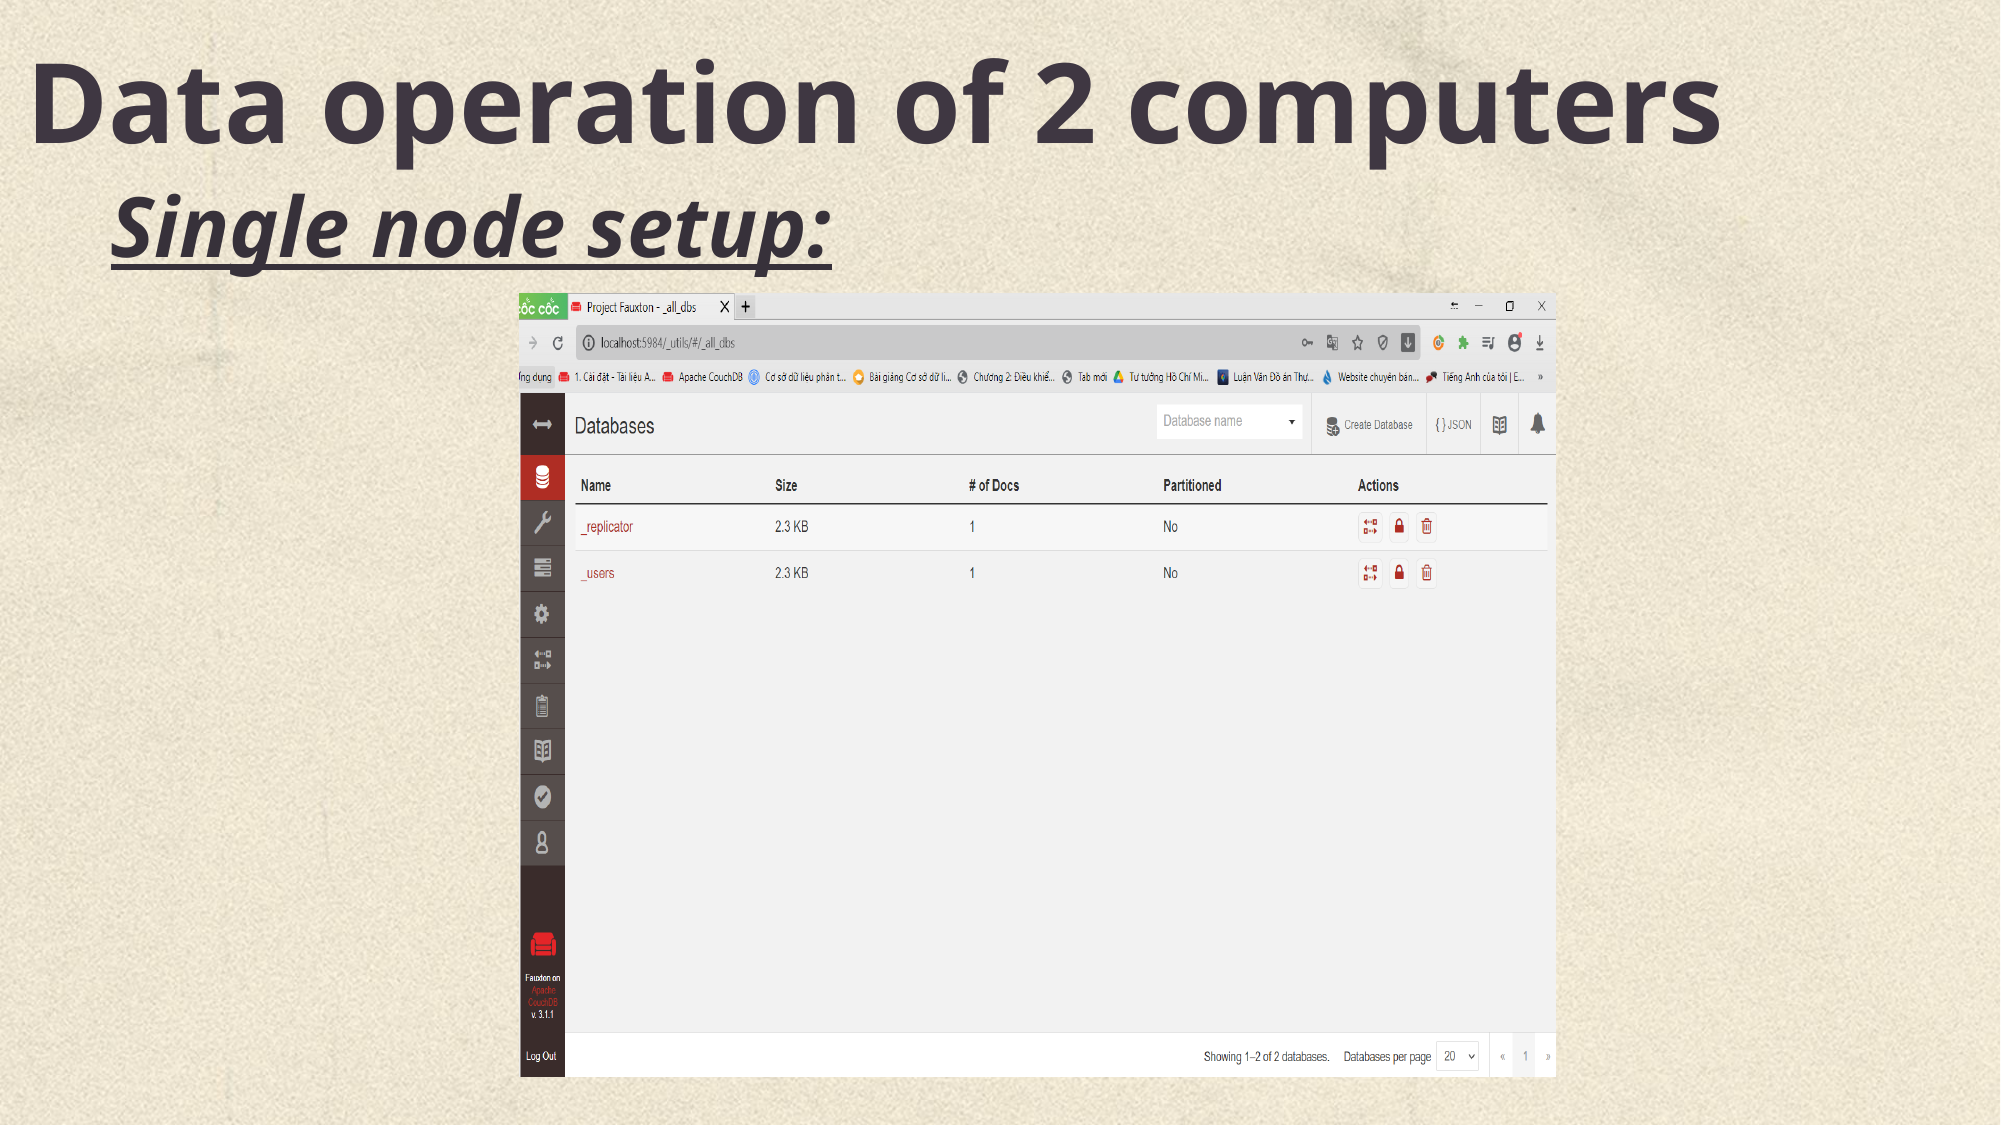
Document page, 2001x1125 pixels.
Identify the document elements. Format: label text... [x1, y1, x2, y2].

picture [0, 0, 2001, 1125]
title Data operation of 2 computers [11, 50, 1986, 281]
